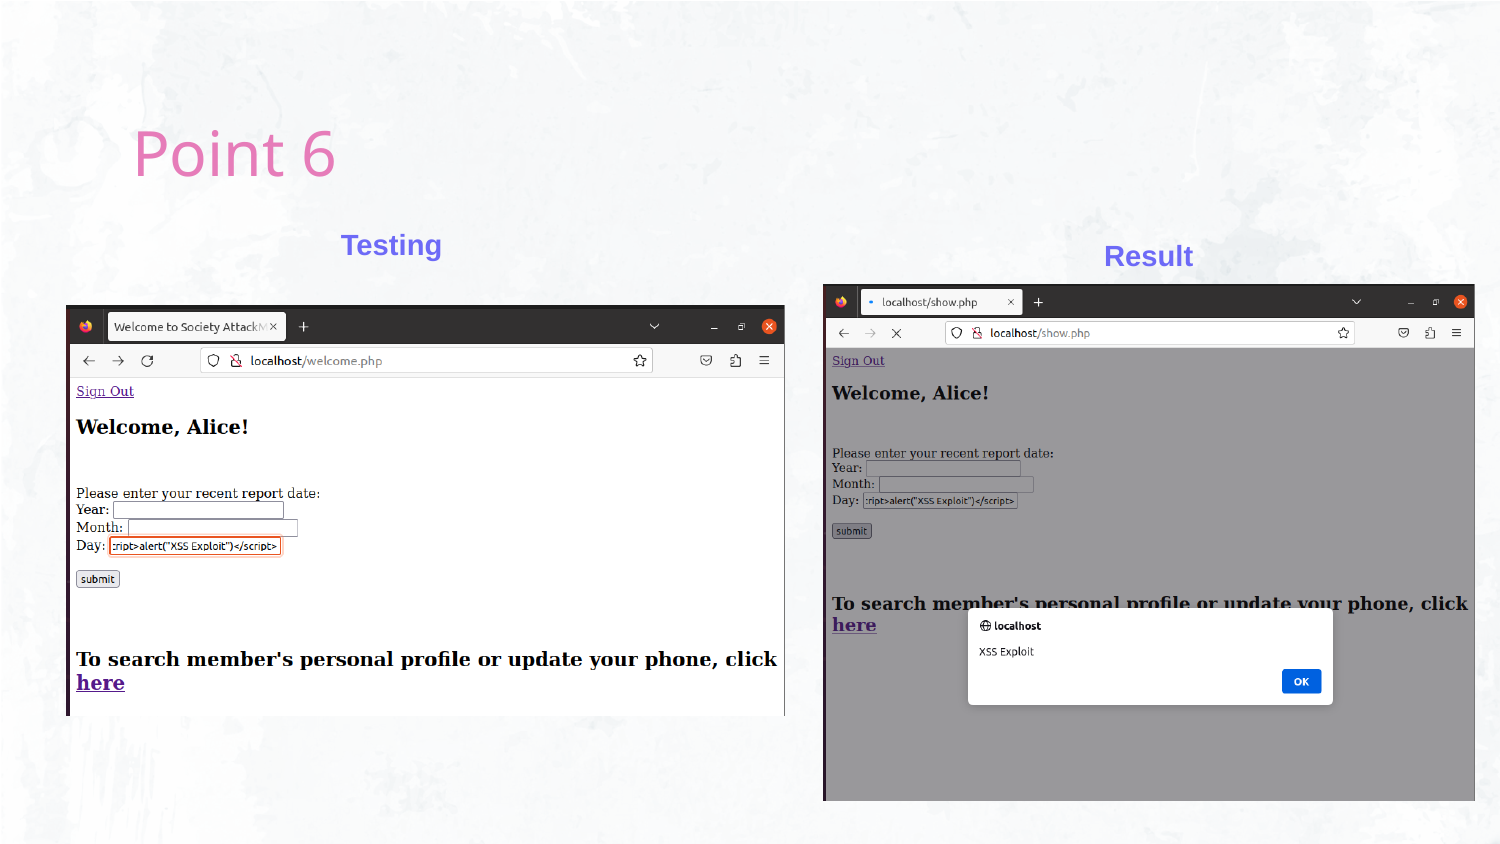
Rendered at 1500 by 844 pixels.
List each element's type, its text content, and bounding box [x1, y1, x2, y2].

text_box Testing [83, 219, 701, 269]
text_box Result [840, 229, 1458, 280]
title Point 6 [117, 87, 1383, 204]
picture [2, 2, 1500, 844]
